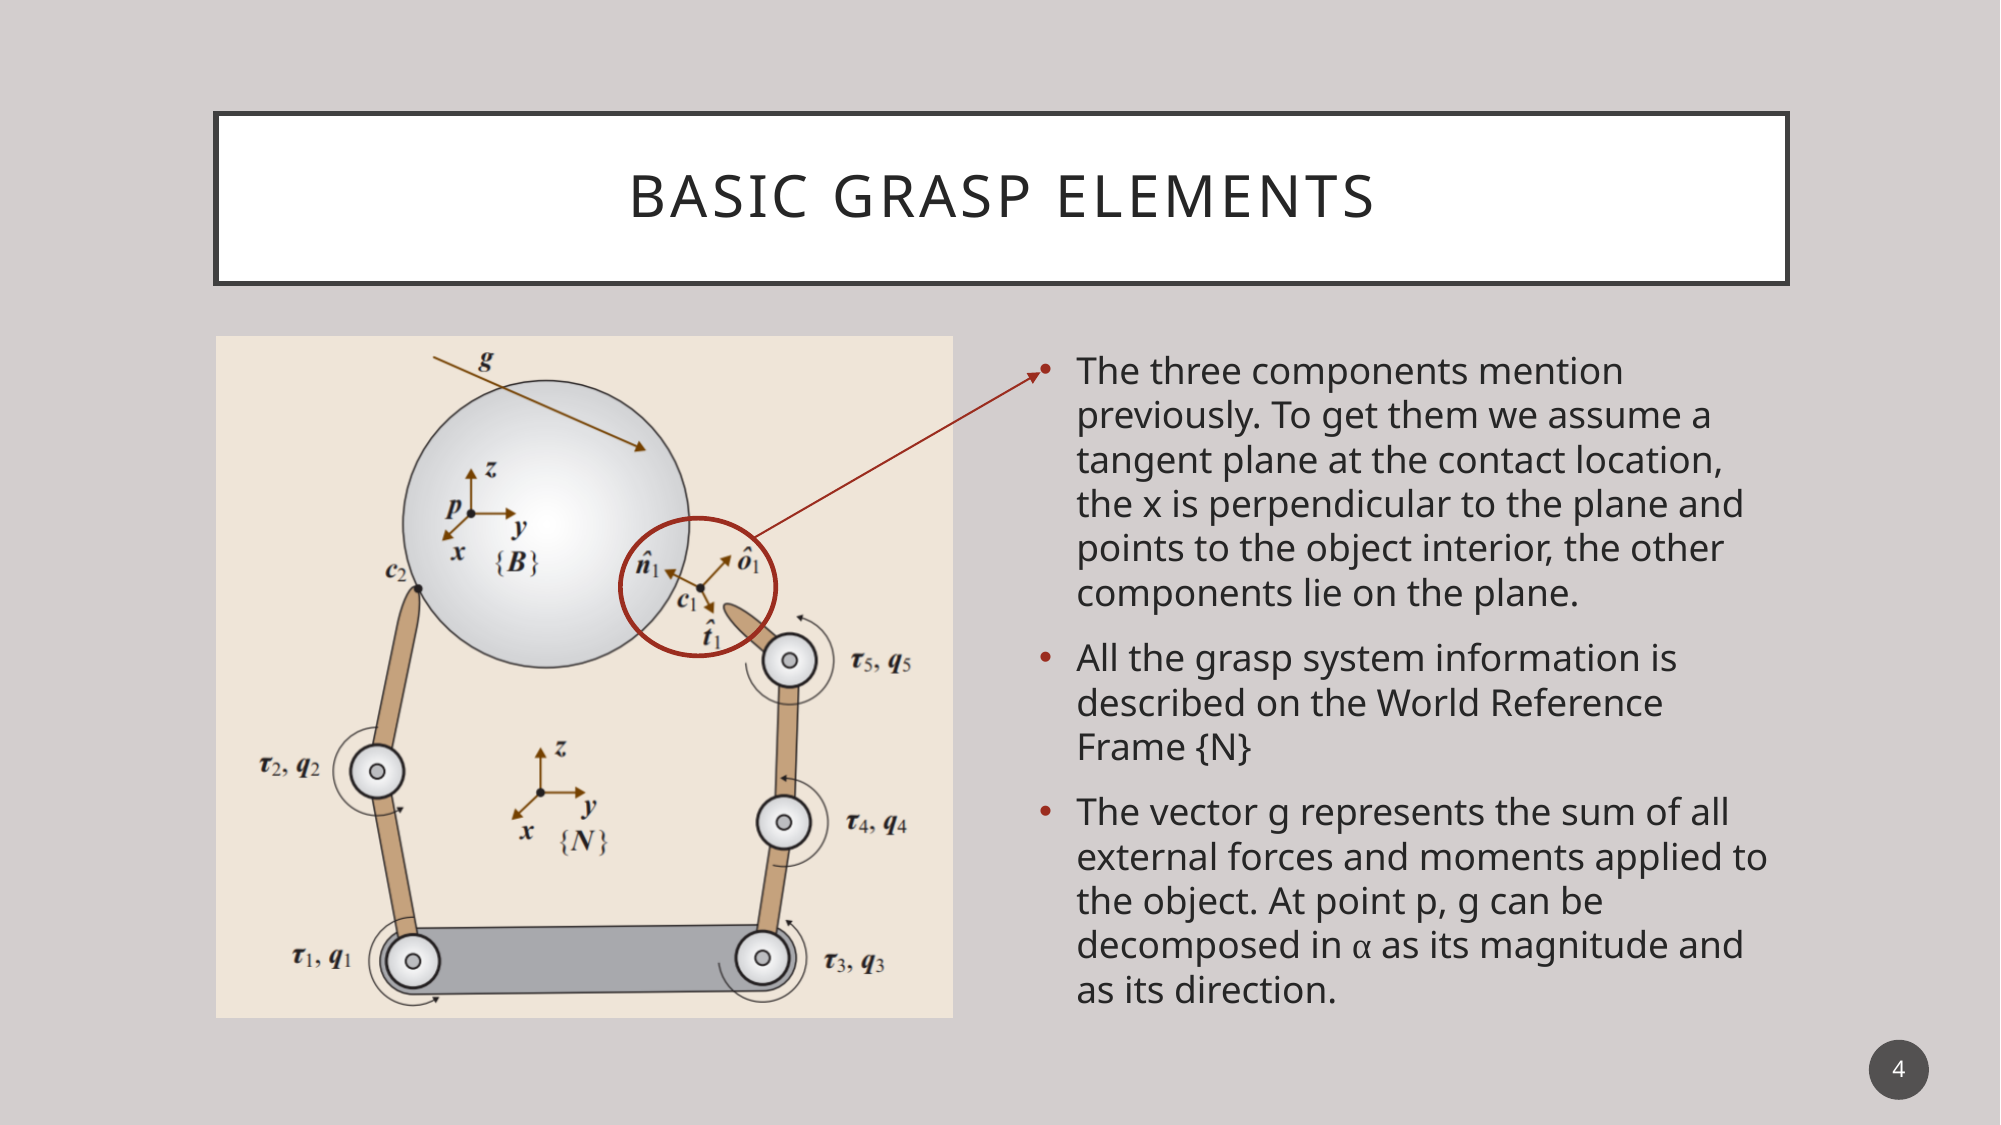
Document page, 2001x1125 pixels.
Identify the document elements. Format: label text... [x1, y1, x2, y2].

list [215, 336, 953, 1018]
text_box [753, 372, 1041, 539]
slide_number 4 [1868, 1039, 1929, 1100]
title Basic grasp elements [213, 111, 1790, 286]
